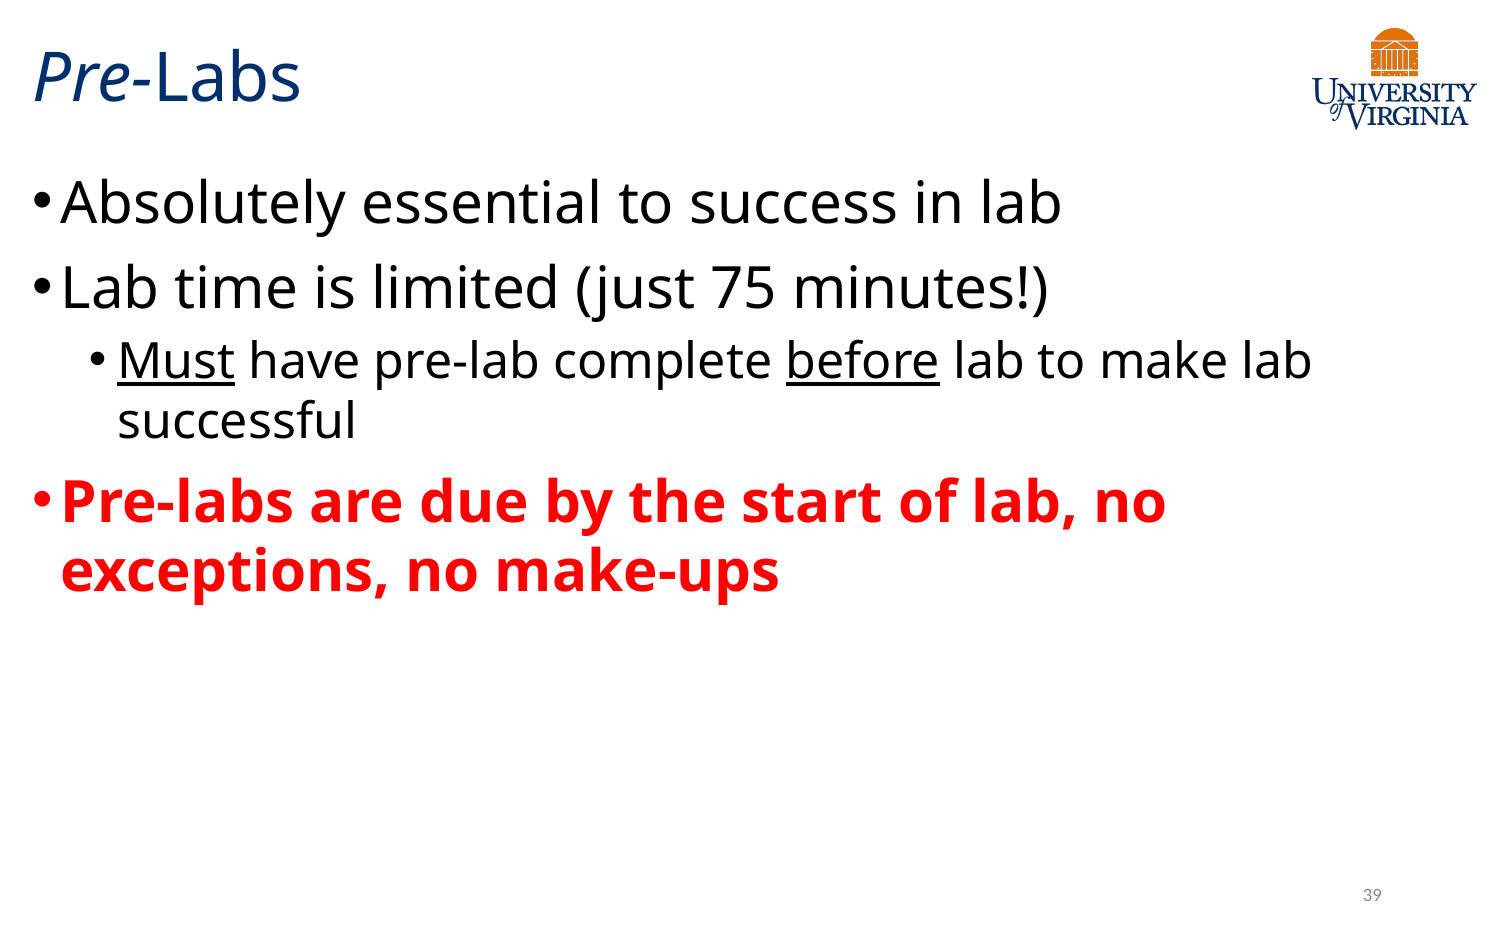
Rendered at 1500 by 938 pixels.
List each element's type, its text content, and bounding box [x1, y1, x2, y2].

list Absolutely essential to success in lab Lab time is limited (just 75 minutes!) Must have pre-lab complete before lab to make lab successful Pre-labs are due by the start of lab, no exceptions, no make-ups [17, 157, 1483, 845]
title Pre-Labs [17, 14, 1297, 145]
picture [1312, 28, 1477, 130]
slide_number 39 [1059, 868, 1397, 919]
